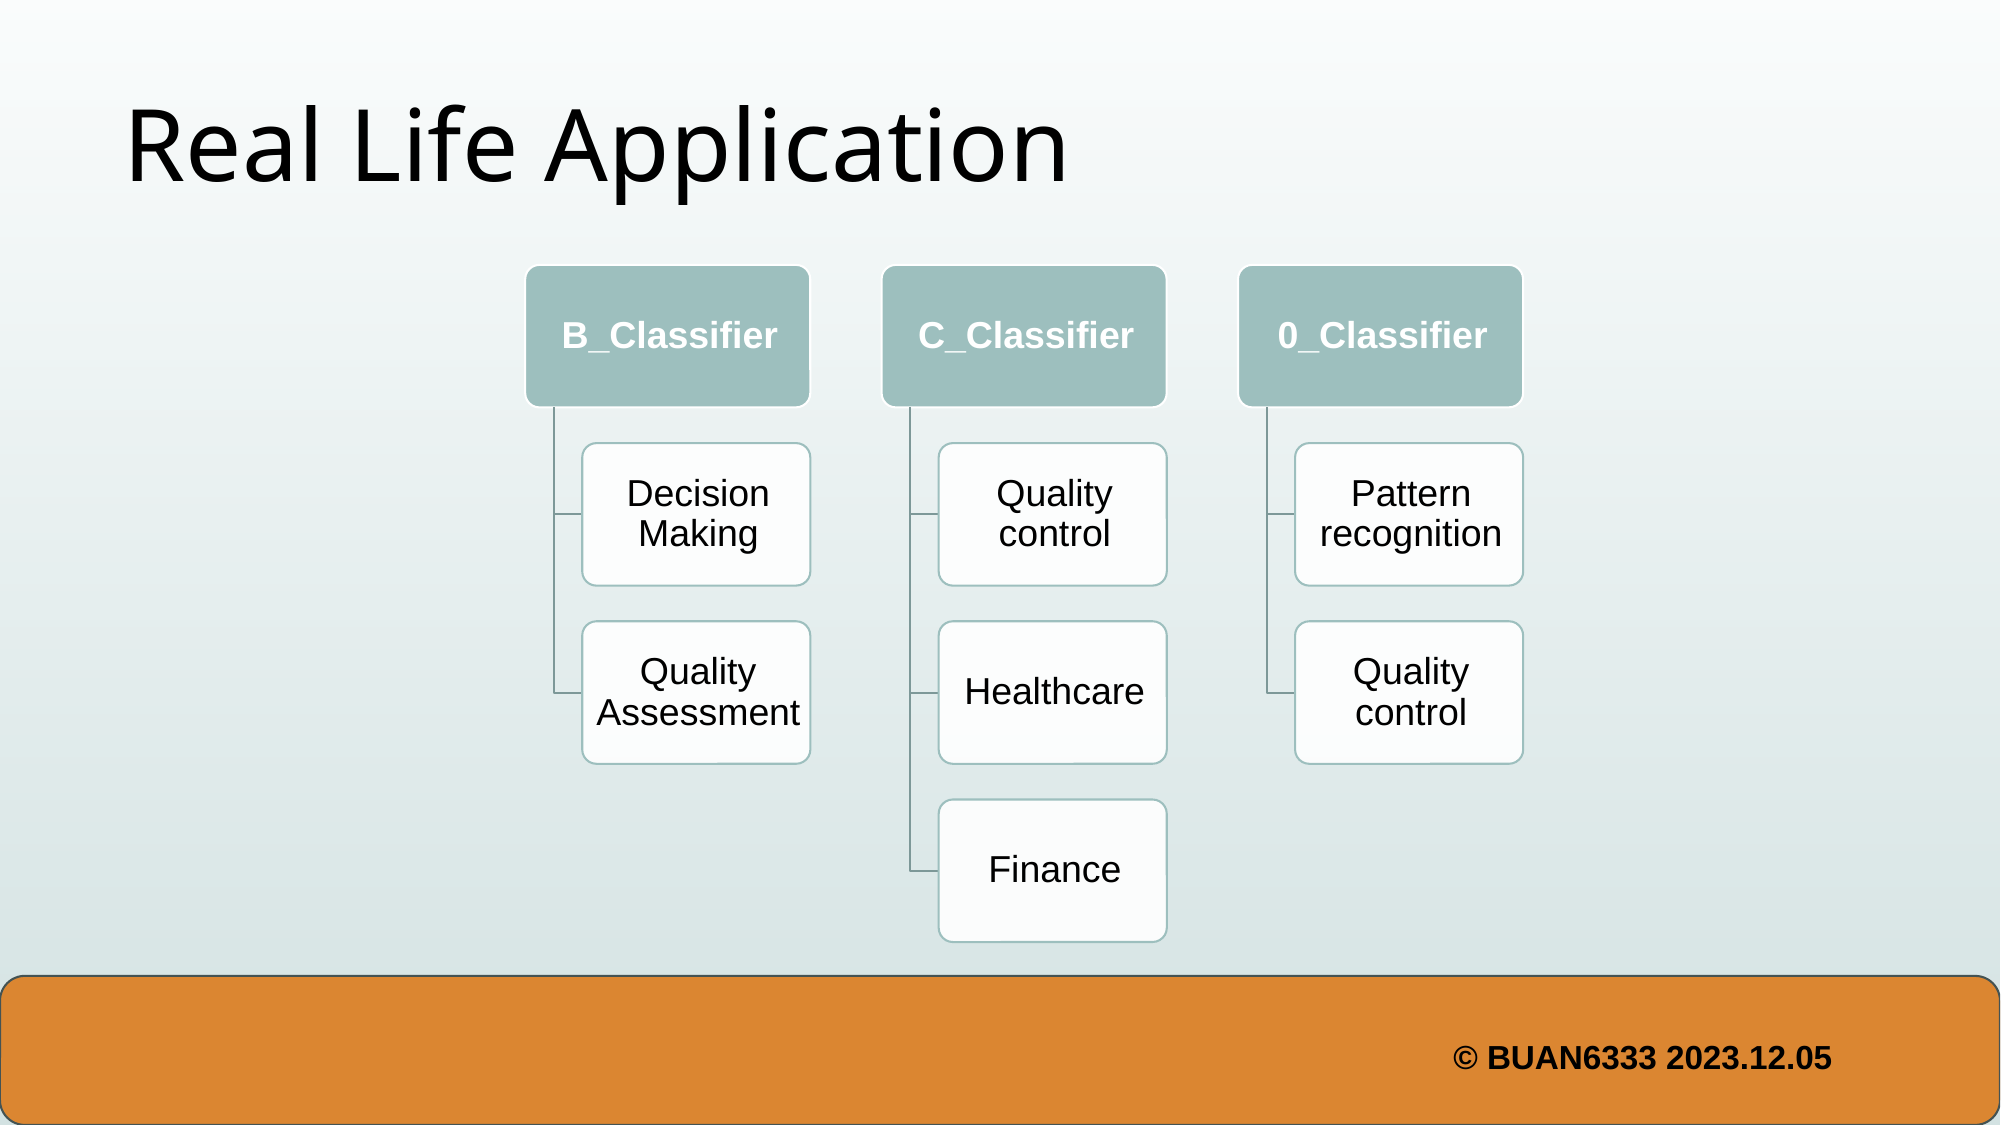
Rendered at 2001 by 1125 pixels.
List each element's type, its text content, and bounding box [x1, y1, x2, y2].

title Real Life Application [108, 16, 1759, 281]
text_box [242, 266, 1806, 941]
